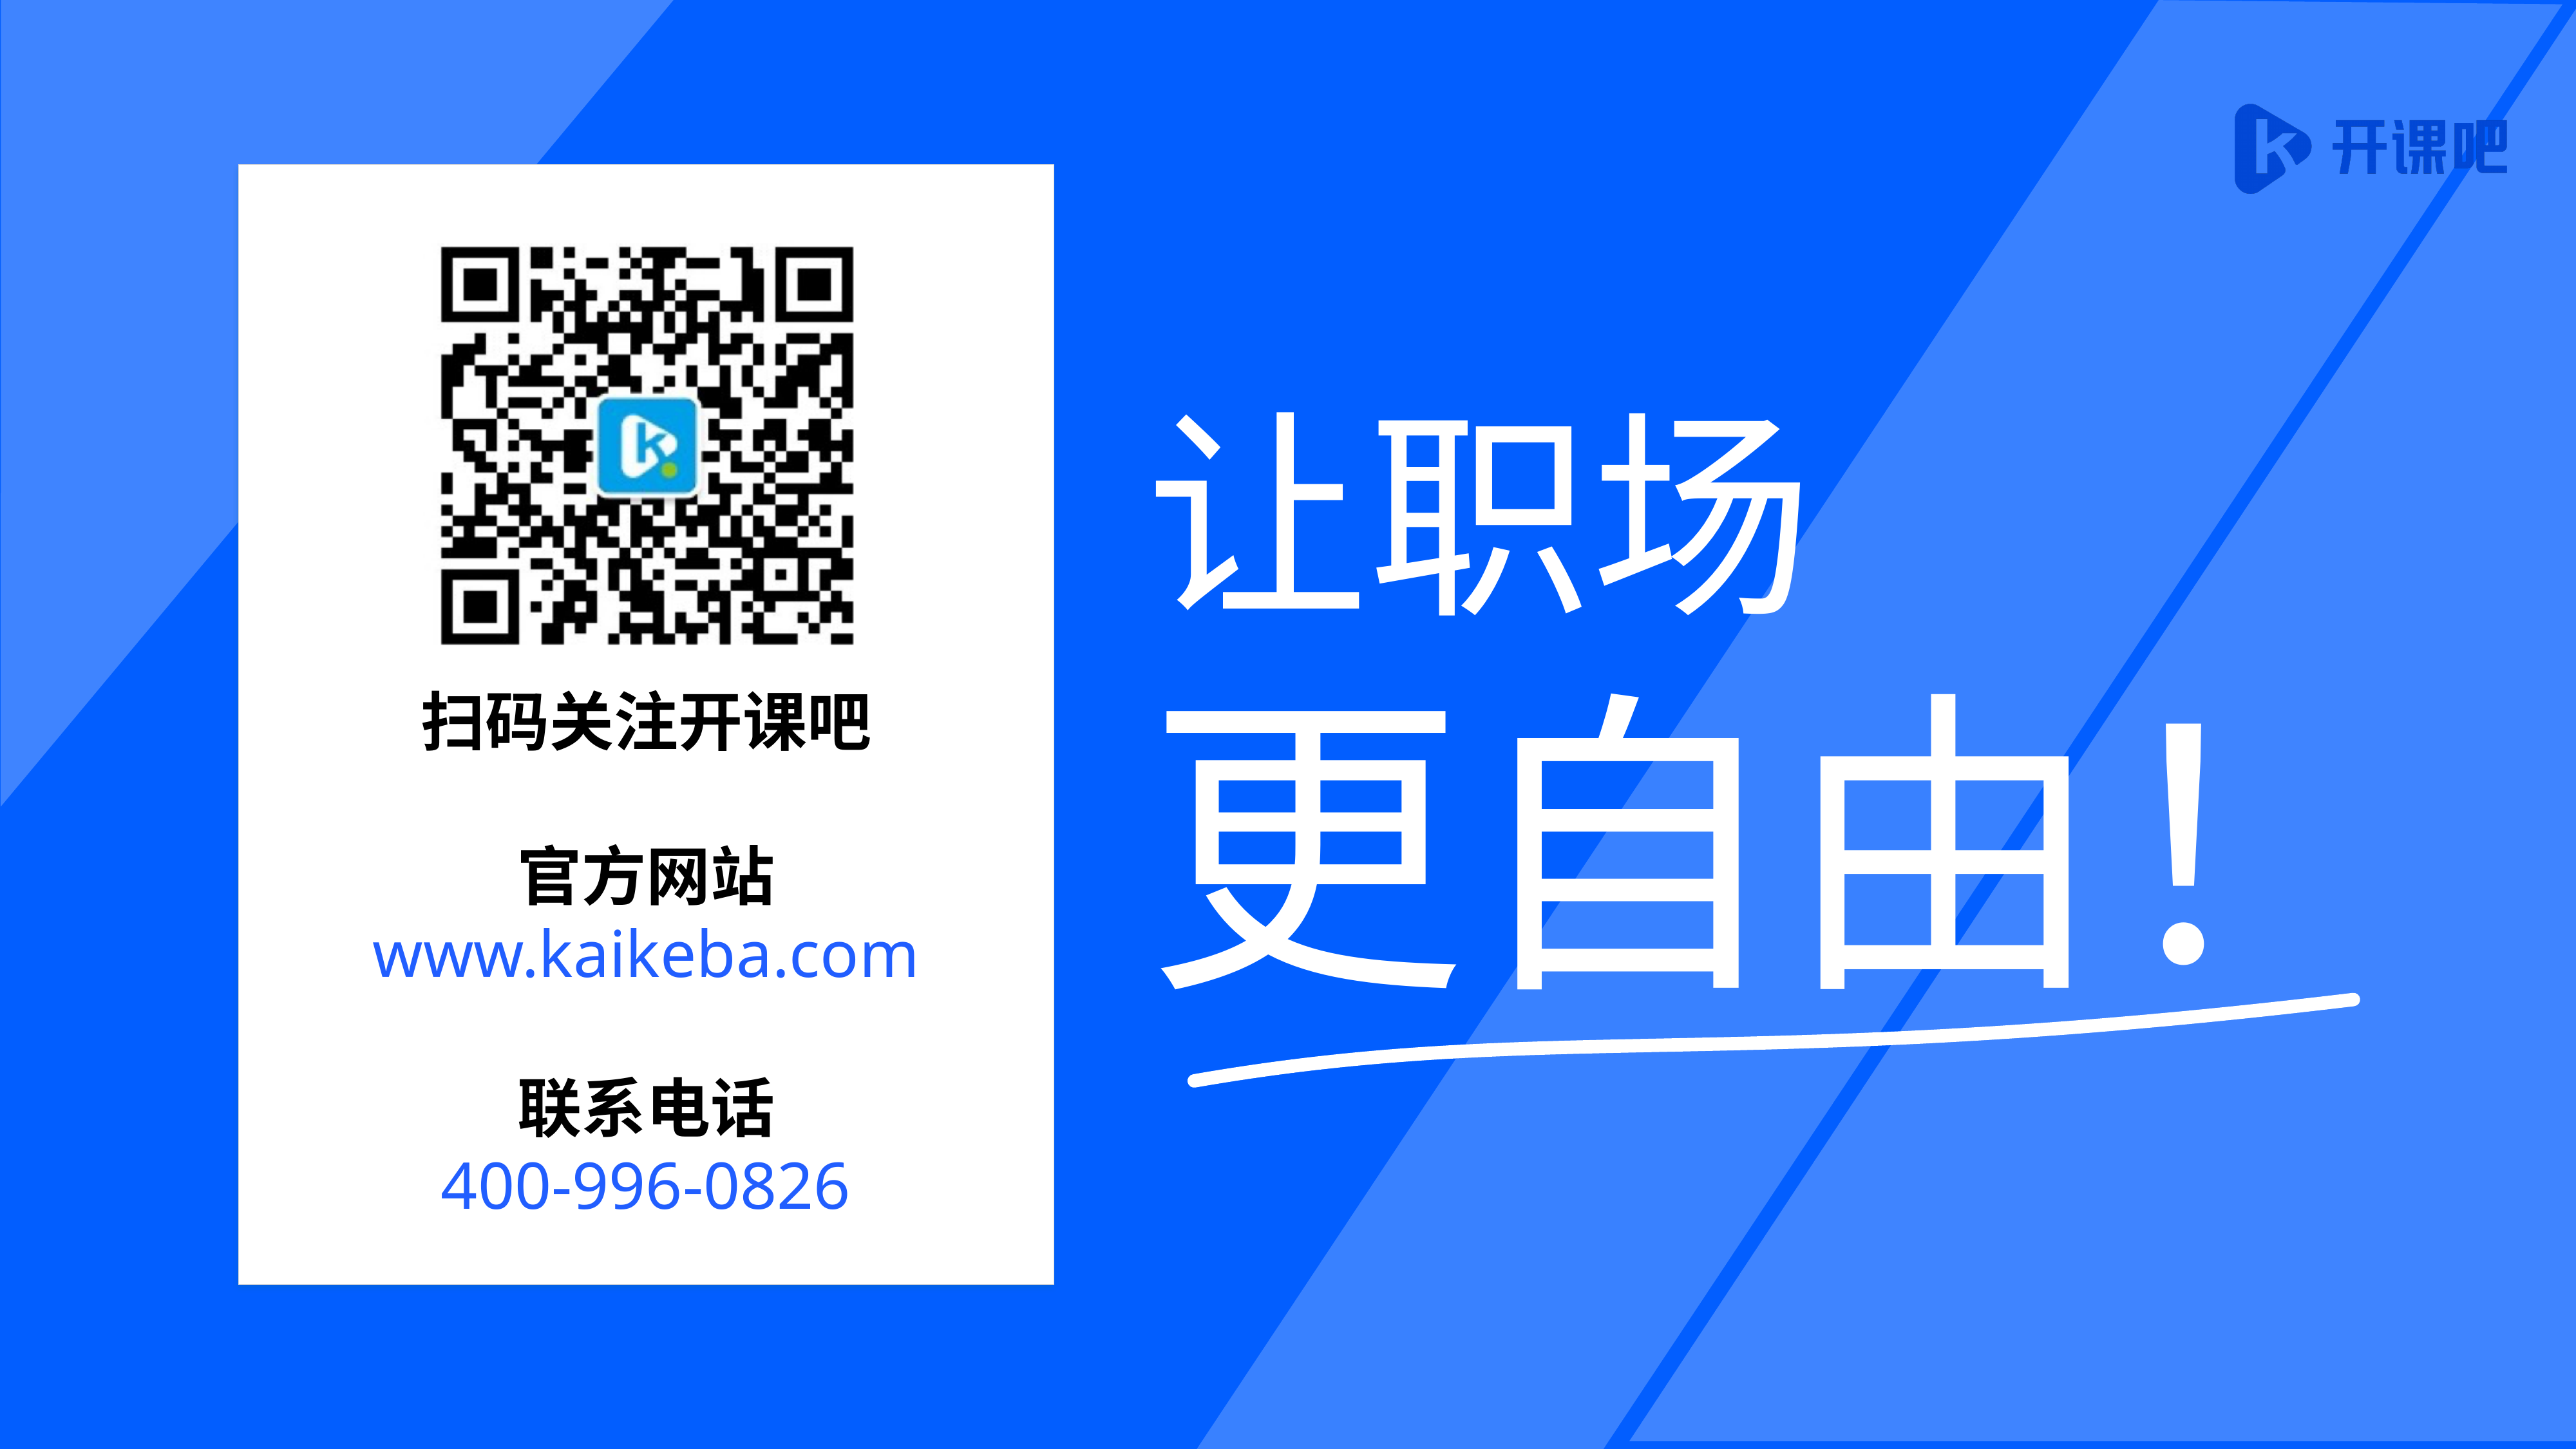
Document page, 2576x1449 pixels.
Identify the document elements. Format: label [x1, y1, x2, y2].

picture [408, 215, 887, 677]
picture [2235, 104, 2507, 194]
